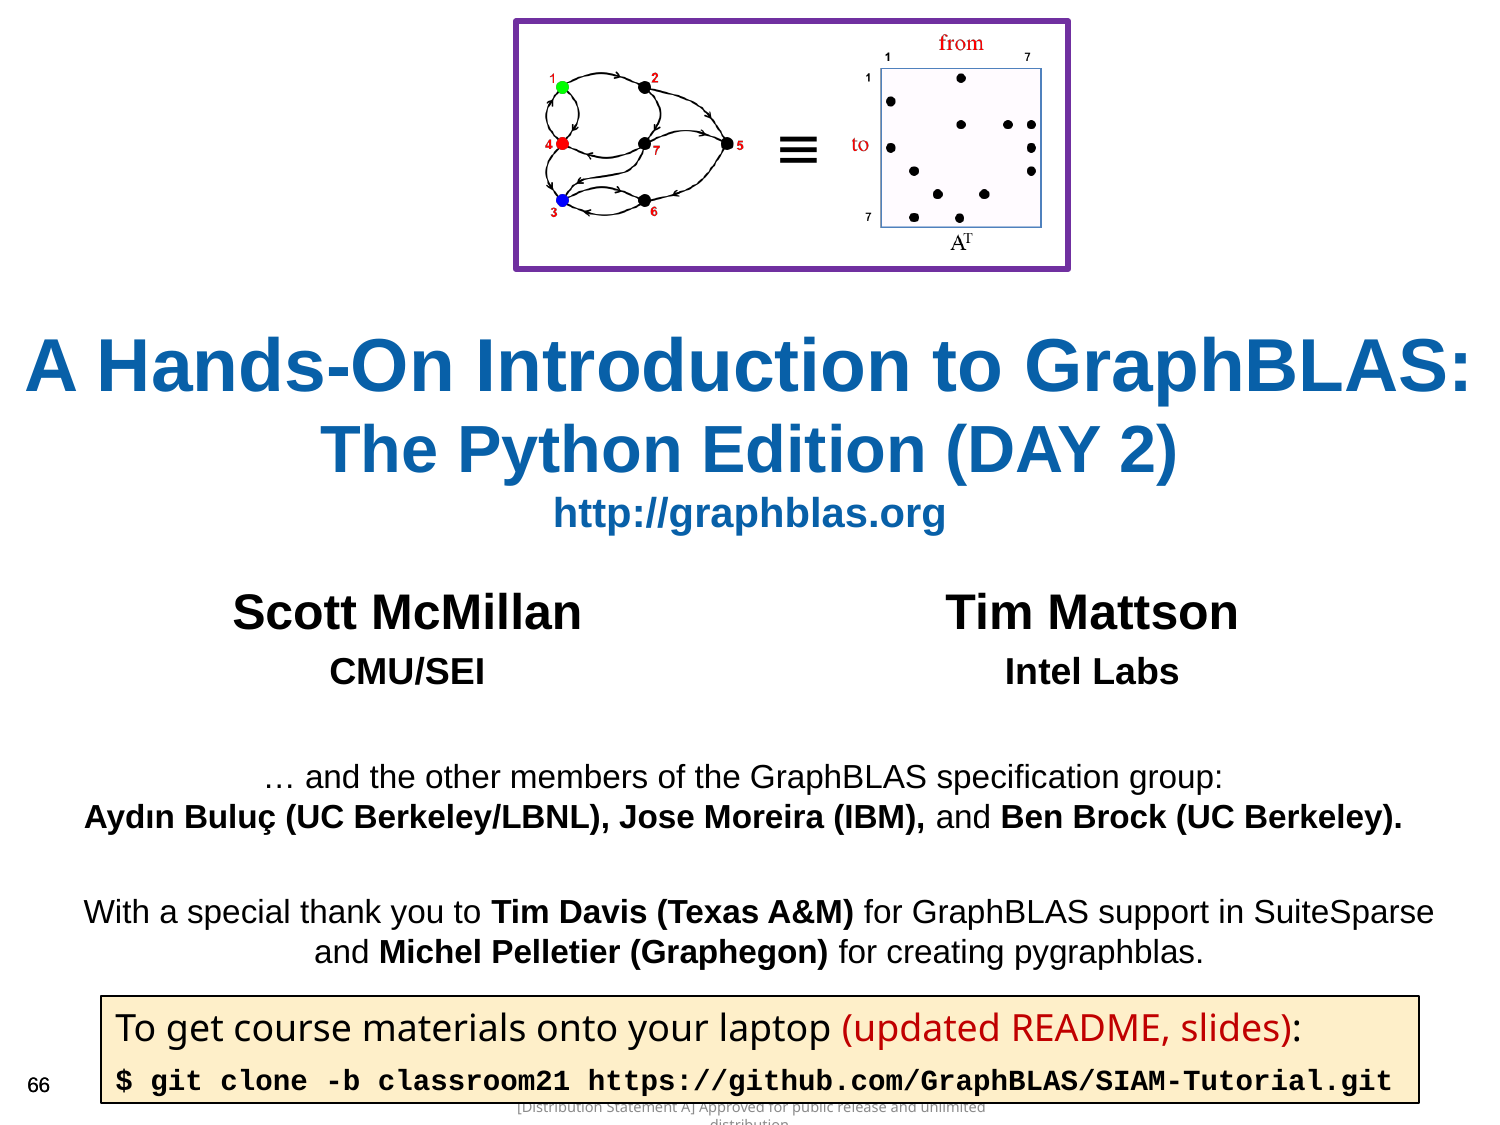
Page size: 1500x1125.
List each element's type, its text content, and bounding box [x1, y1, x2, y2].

text_box To get course materials onto your laptop (updated README, slides): $ git clone -b classroom21 https://github.com/GraphBLAS/SIAM-Tutorial.git [100, 996, 1419, 1104]
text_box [515, 20, 1169, 270]
text_box With a special thank you to Tim Davis (Texas A&M) for GraphBLAS support in SuiteSparse and Michel Pelletier (Graphegon) for creating pygraphblas. [44, 862, 1475, 999]
subtitle Tim Mattson Intel Labs [837, 571, 1348, 709]
title A Hands-On Introduction to GraphBLAS: The Python Edition (DAY 2) http://graphblas.org [0, 307, 1500, 545]
text_box Scott McMillan CMU/SEI [152, 571, 663, 709]
text_box … and the other members of the GraphBLAS specification group: Aydın Buluç (UC Berkeley/LBNL), Jose Moreira (IBM), and Ben Brock (UC Berkeley). [33, 726, 1464, 864]
